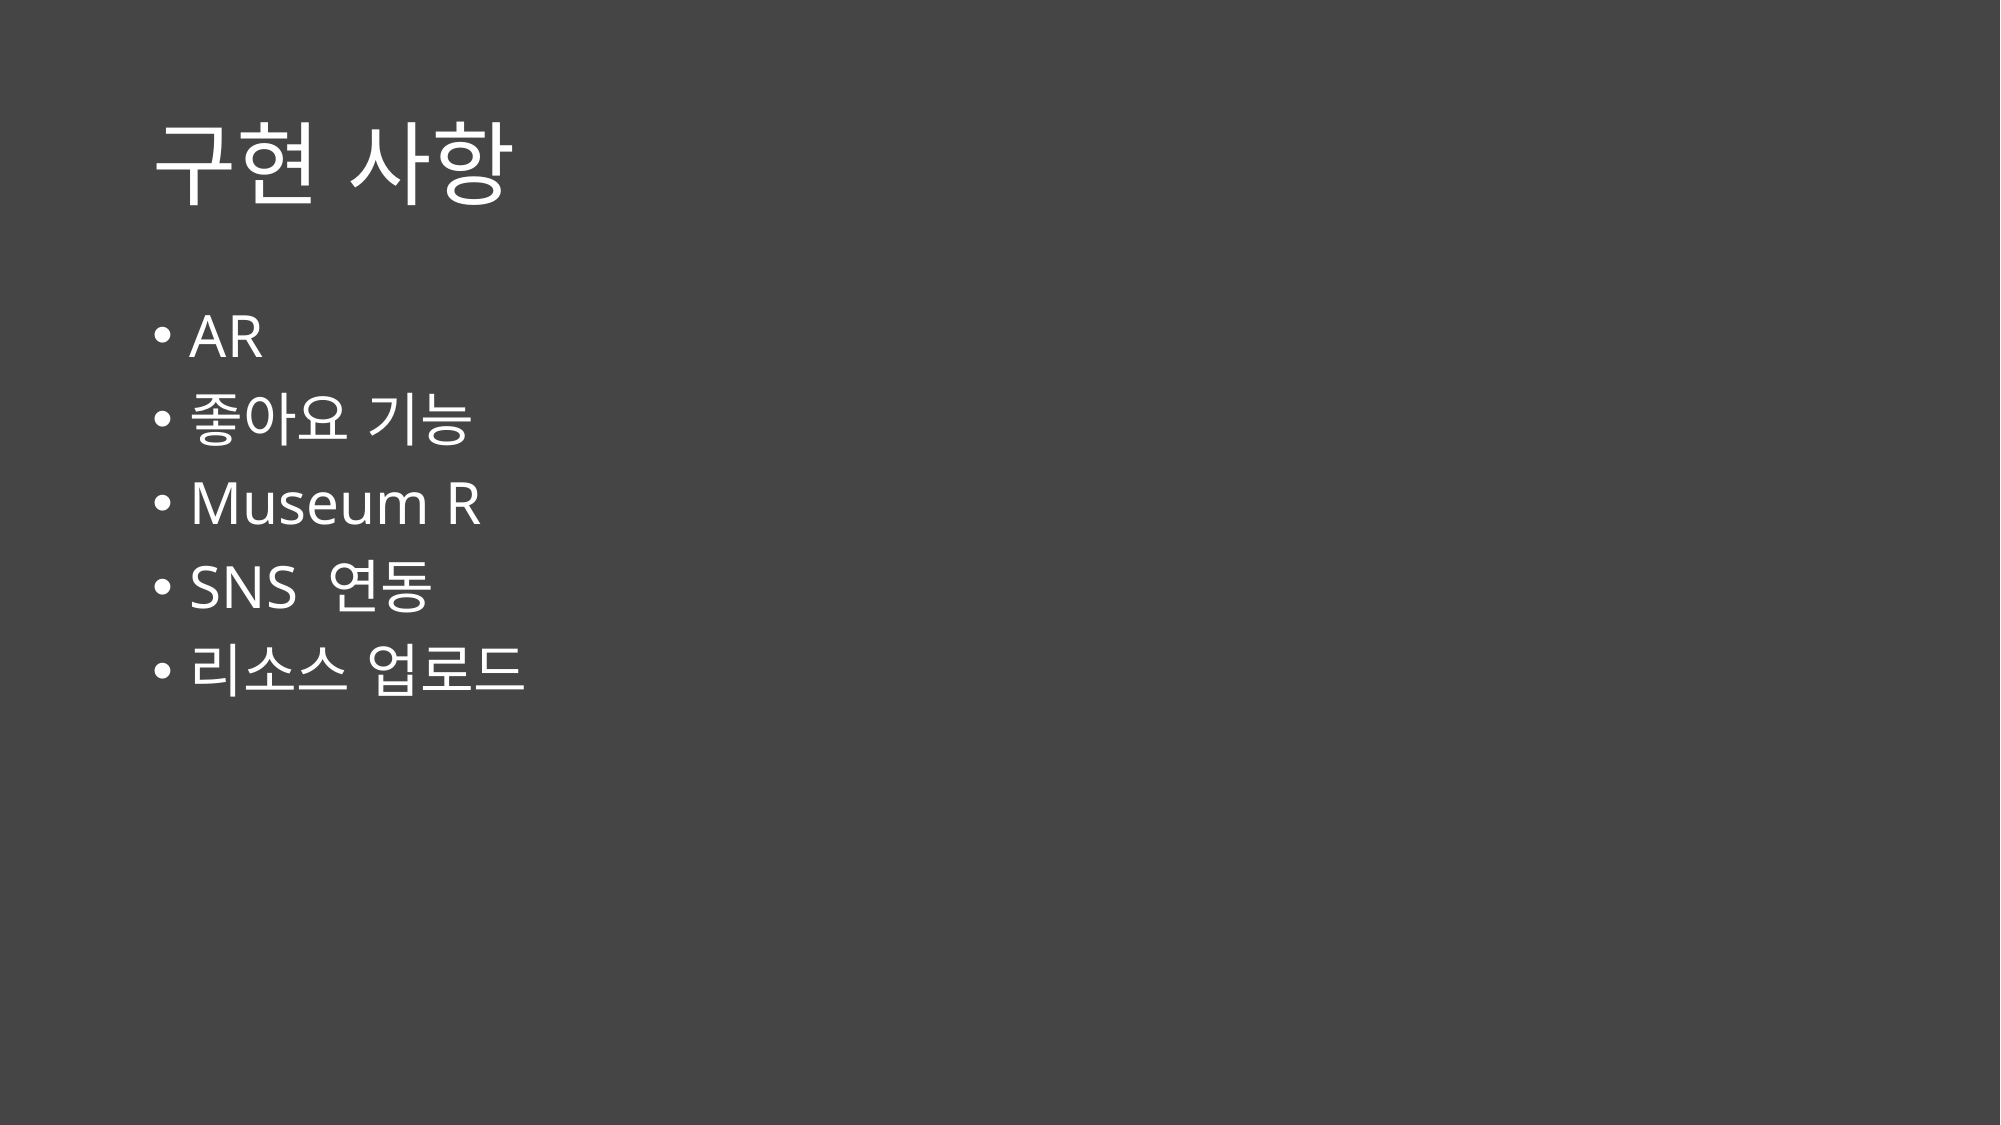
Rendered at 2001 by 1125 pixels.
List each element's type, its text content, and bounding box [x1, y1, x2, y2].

list AR 좋아요 기능 Museum R SNS 연동 리소스 업로드 [137, 299, 1863, 1014]
title 구현 사항 [137, 59, 1863, 278]
